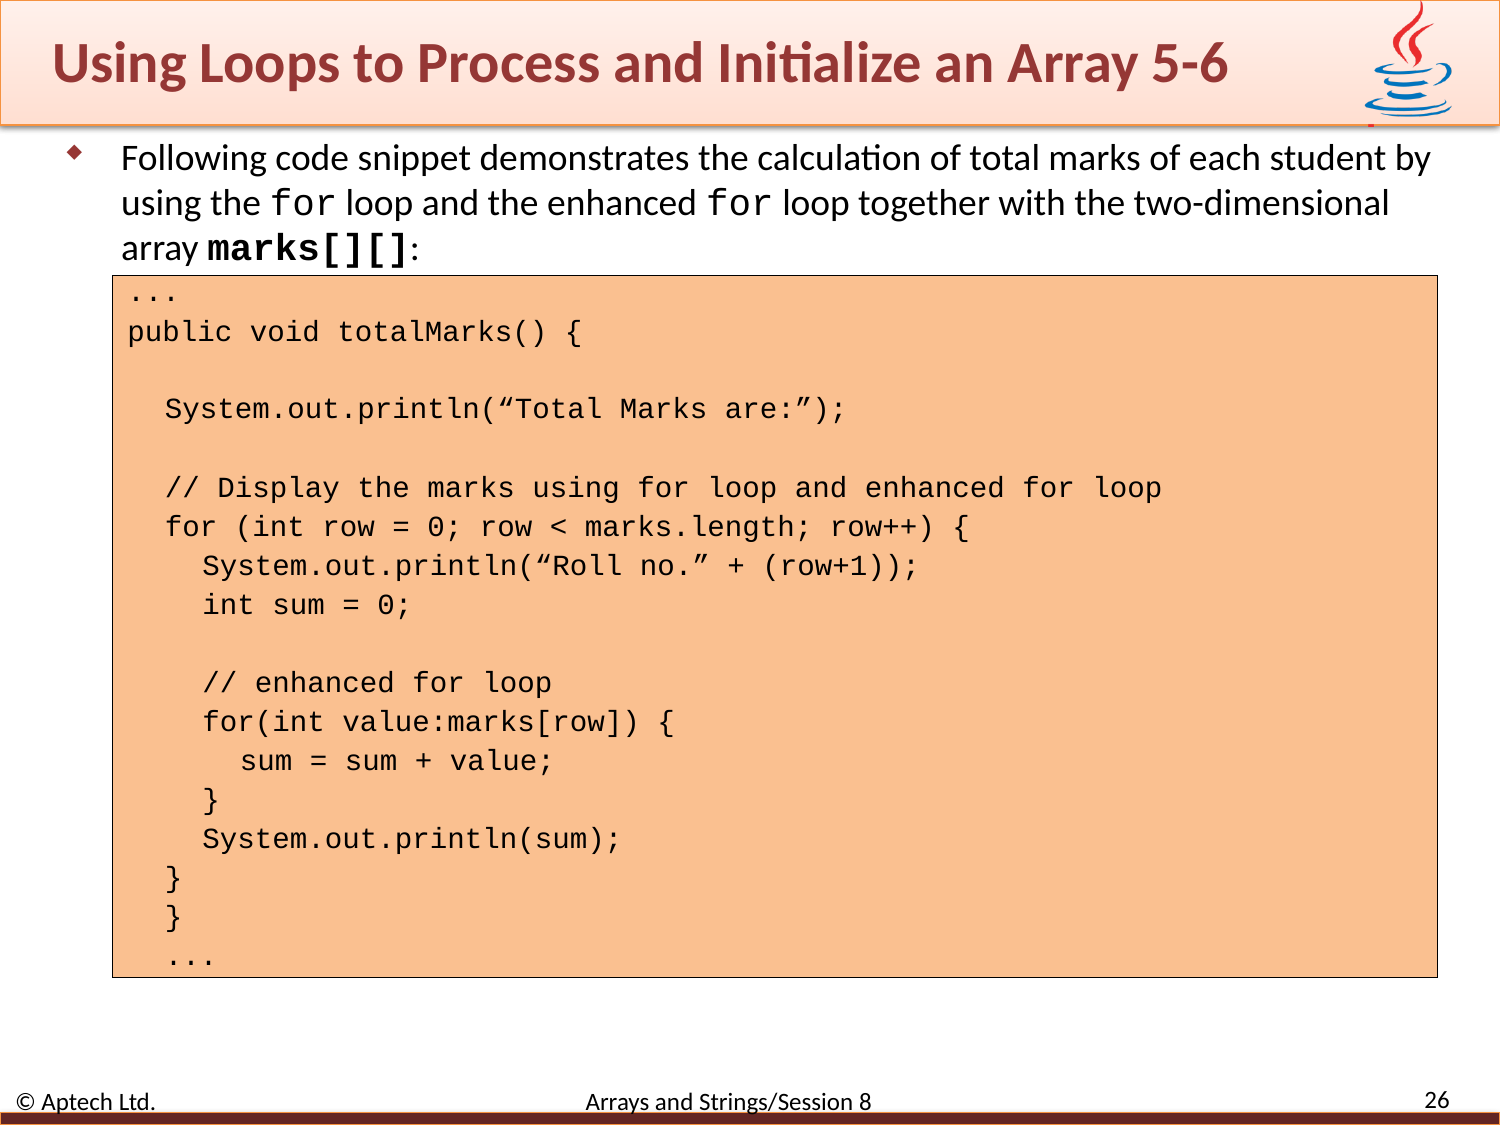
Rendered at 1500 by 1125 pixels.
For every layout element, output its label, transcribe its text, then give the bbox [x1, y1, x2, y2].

text_box ... public void totalMarks() { System.out.println(“Total Marks are:”); // Display the marks using for loop and enhanced for loop for (int row = 0; row < marks.length; row++) { System.out.println(“Roll no.” + (row+1)); int sum = 0; // enhanced for loop for(int value:marks[row]) { sum = sum + value; } System.out.println(sum); } } ... [112, 275, 1438, 978]
title Using Loops to Process and Initialize an Array 5-6 [37, 24, 1288, 93]
picture [1362, 0, 1454, 124]
slide_number 26 [1337, 1084, 1465, 1113]
text_box Following code snippet demonstrates the calculation of total marks of each student by using the for loop and the enhanced for loop together with the two-dimensional array marks[][]: [49, 124, 1463, 275]
footer © Aptech Ltd. Arrays and Strings/Session 8 [0, 1087, 1325, 1113]
